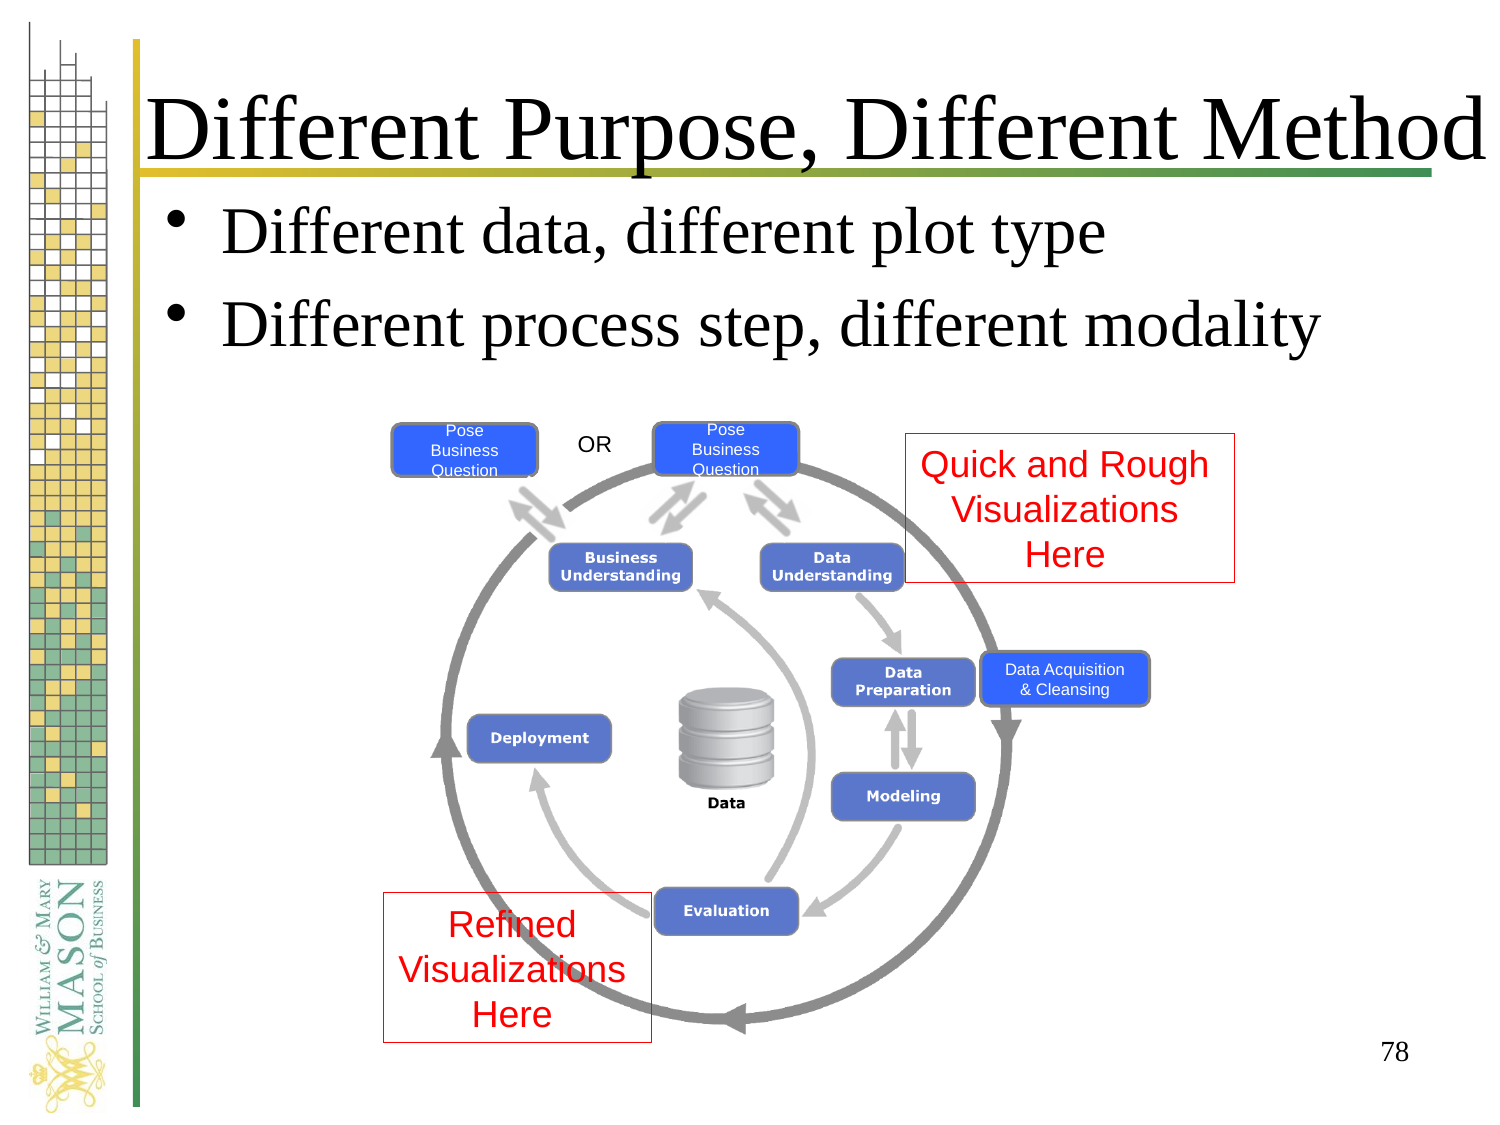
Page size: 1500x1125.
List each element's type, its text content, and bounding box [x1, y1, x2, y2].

slide_number 70 [29, 879, 107, 1113]
list Different data, different plot type Different process step, different modality [150, 179, 1425, 1005]
slide_number 78 [1048, 1024, 1426, 1103]
title Different Purpose, Different Method [127, 45, 1500, 200]
text_box Refined Visualizations Here [383, 892, 392, 1043]
text_box Quick and Rough Visualizations Here [1154, 433, 1235, 583]
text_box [391, 421, 1150, 1035]
